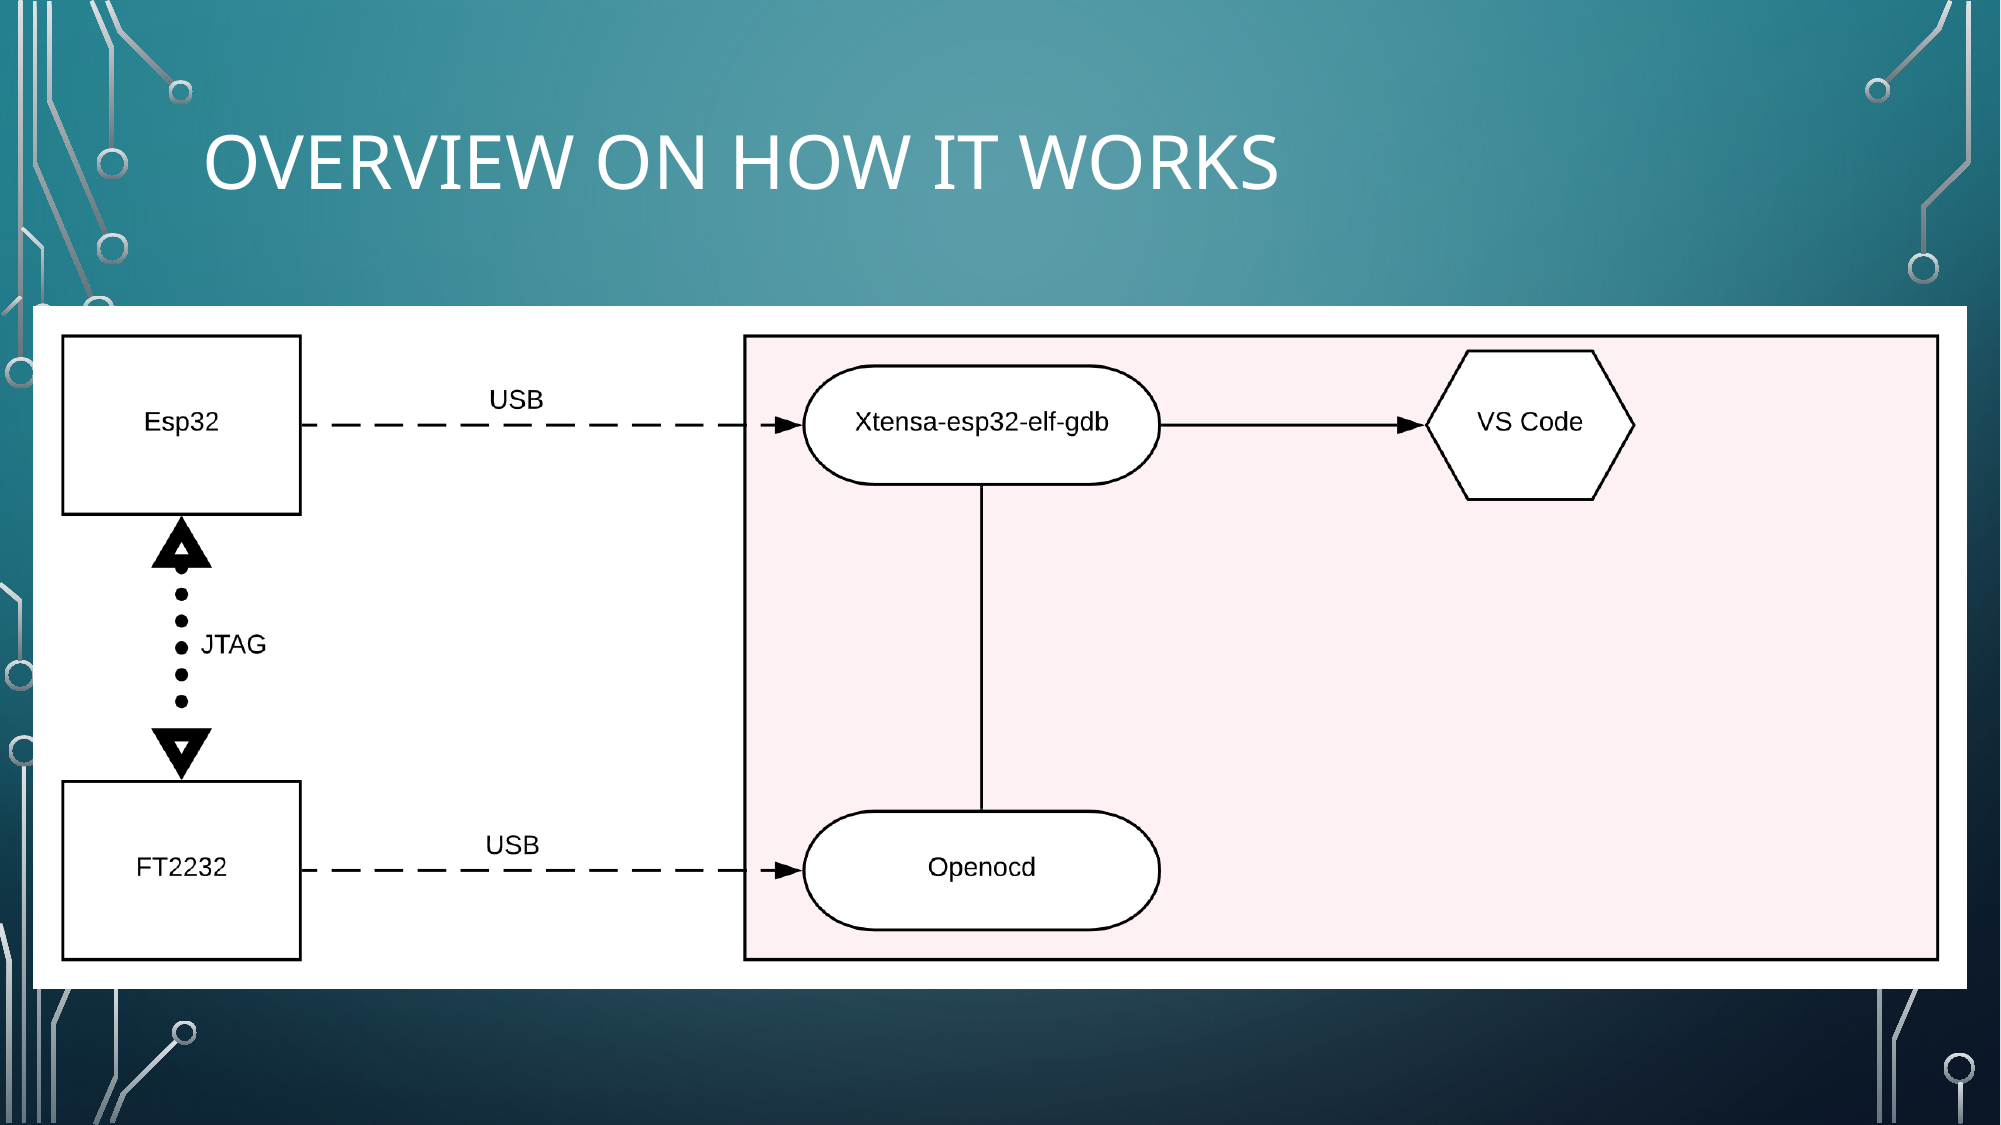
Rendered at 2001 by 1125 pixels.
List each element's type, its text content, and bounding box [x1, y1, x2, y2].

title Overview on how it works [187, 44, 1813, 287]
picture [32, 306, 1967, 989]
